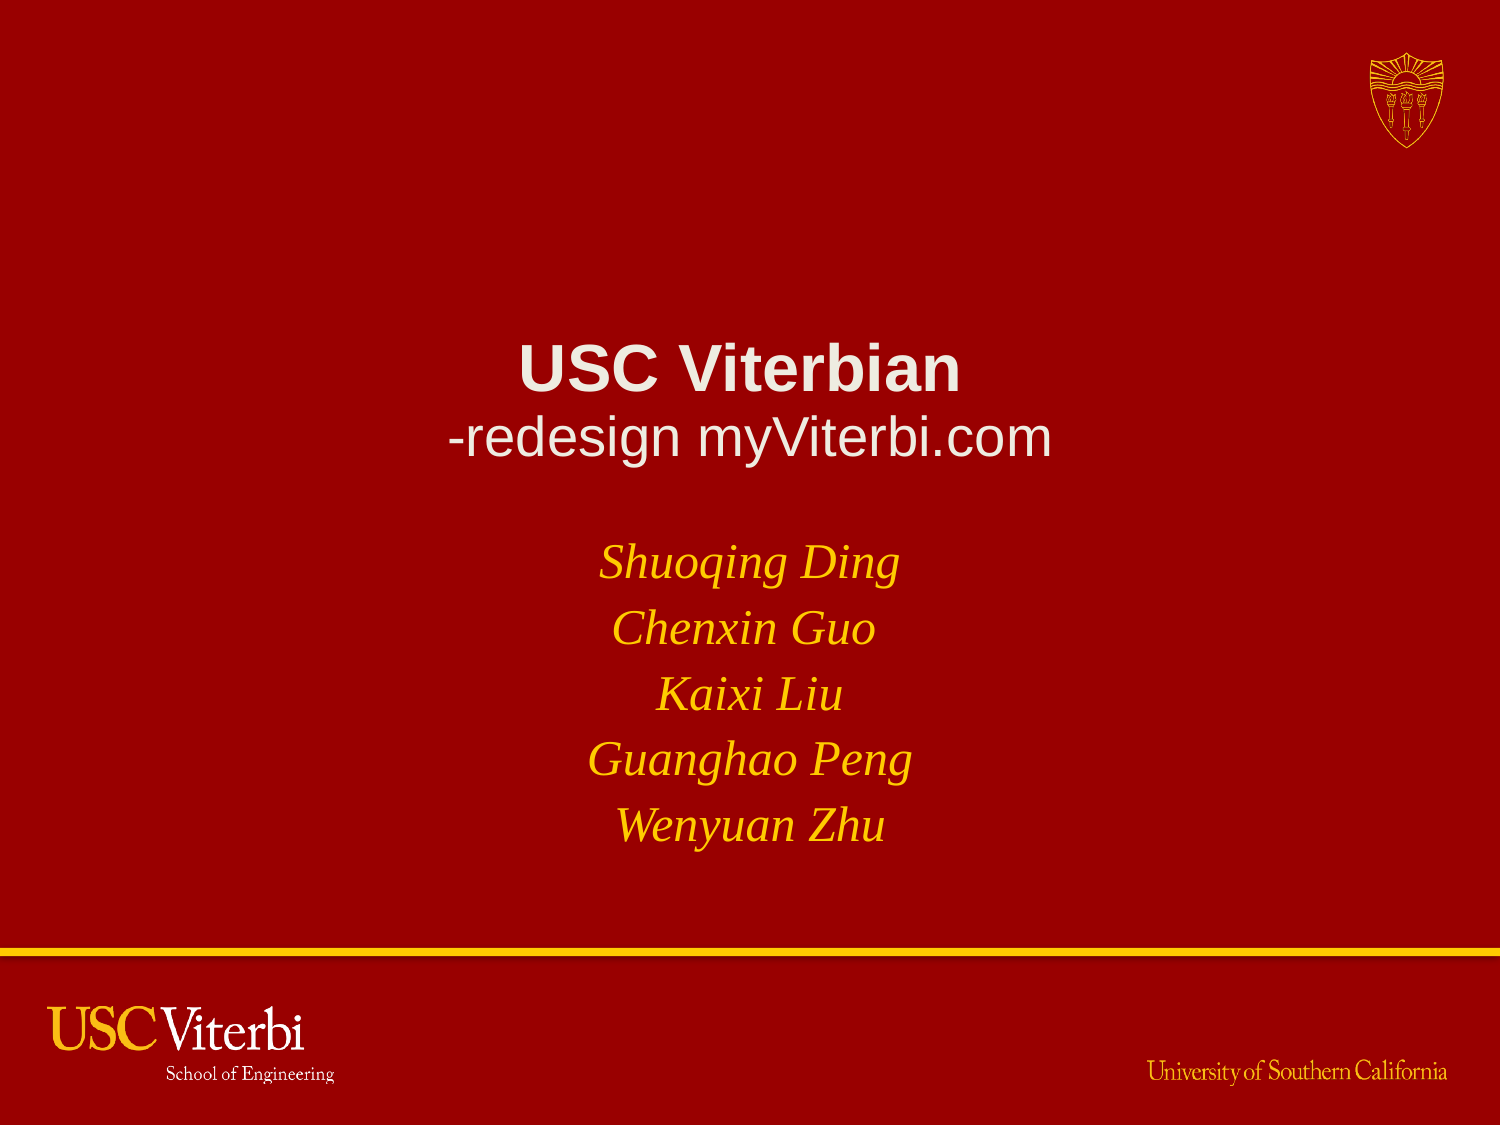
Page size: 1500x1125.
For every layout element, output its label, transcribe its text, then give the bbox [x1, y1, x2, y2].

picture [47, 1006, 334, 1084]
text_box USC Viterbian -redesign myViterbi.com [1, 219, 1499, 534]
text_box Shuoqing Ding Chenxin Guo Kaixi Liu Guanghao Peng Wenyuan Zhu [1, 534, 1499, 900]
picture [1147, 1059, 1447, 1086]
picture [1345, 39, 1468, 162]
